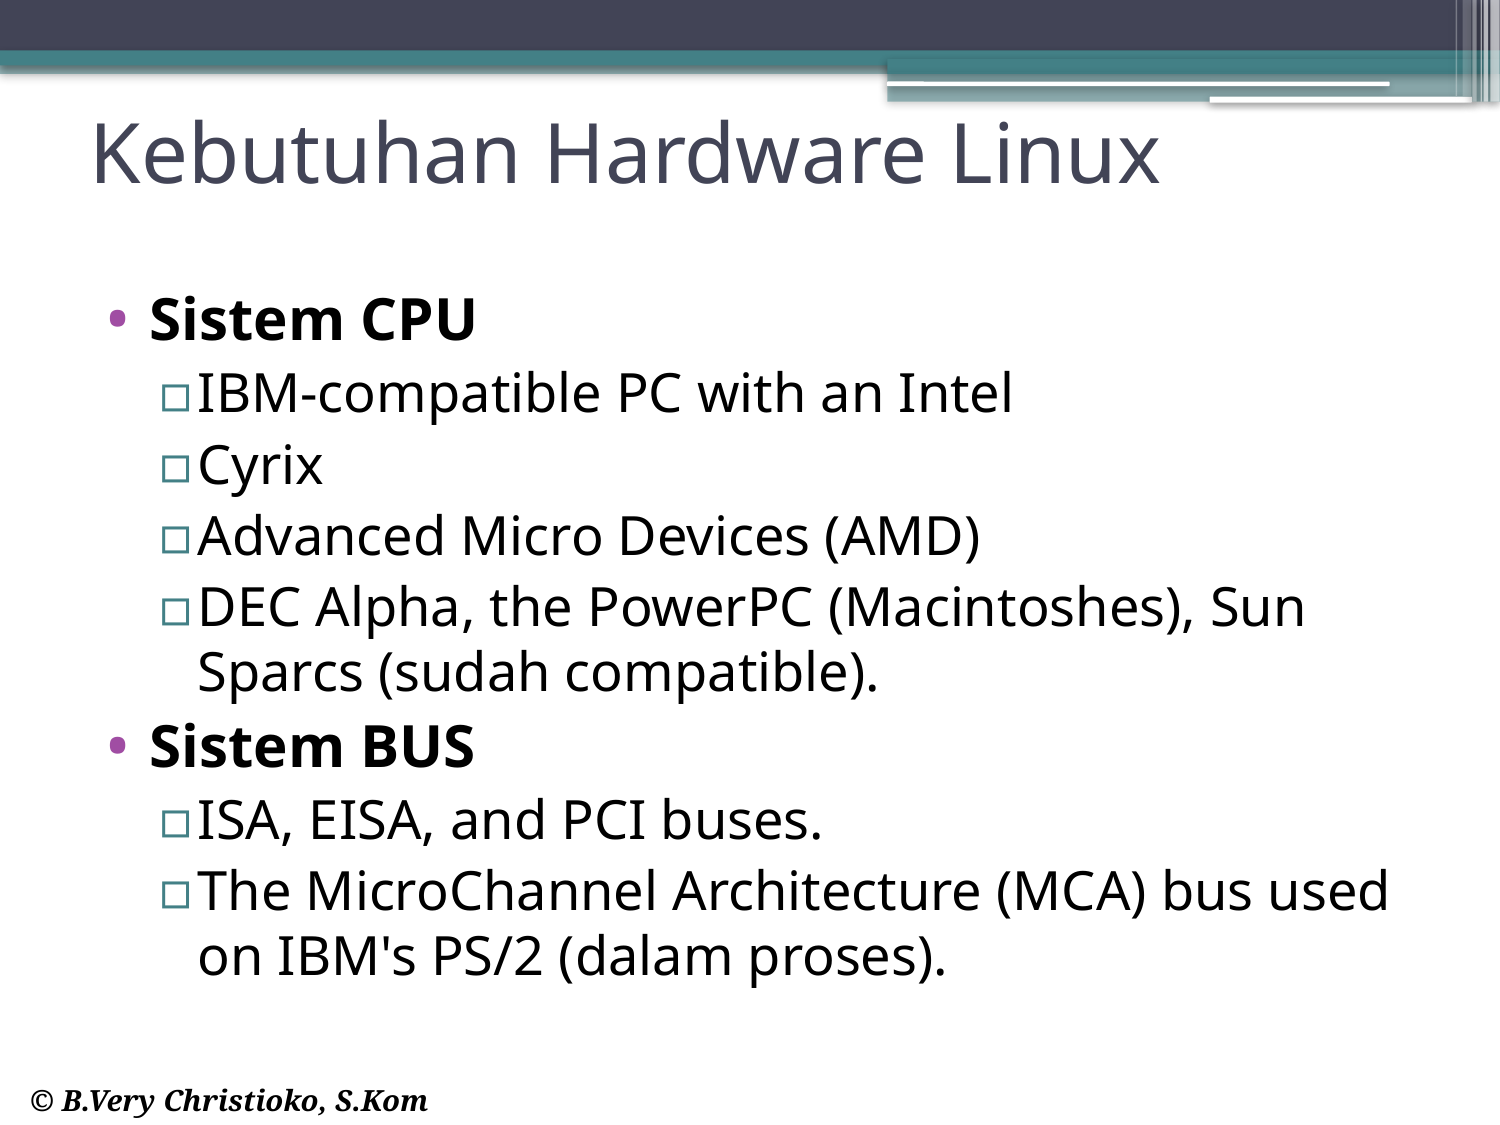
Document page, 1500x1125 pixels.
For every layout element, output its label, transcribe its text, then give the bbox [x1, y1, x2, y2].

list Sistem CPU IBM-compatible PC with an Intel Cyrix Advanced Micro Devices (AMD) DEC Alpha, the PowerPC (Macintoshes), Sun Sparcs (sudah compatible). Sistem BUS ISA, EISA, and PCI buses. The MicroChannel Architecture (MCA) bus used on IBM's PS/2 (dalam proses). [75, 275, 1425, 1079]
title Kebutuhan Hardware Linux [75, 62, 1425, 238]
text_box © B.Very Christioko, S.Kom [15, 1074, 444, 1125]
